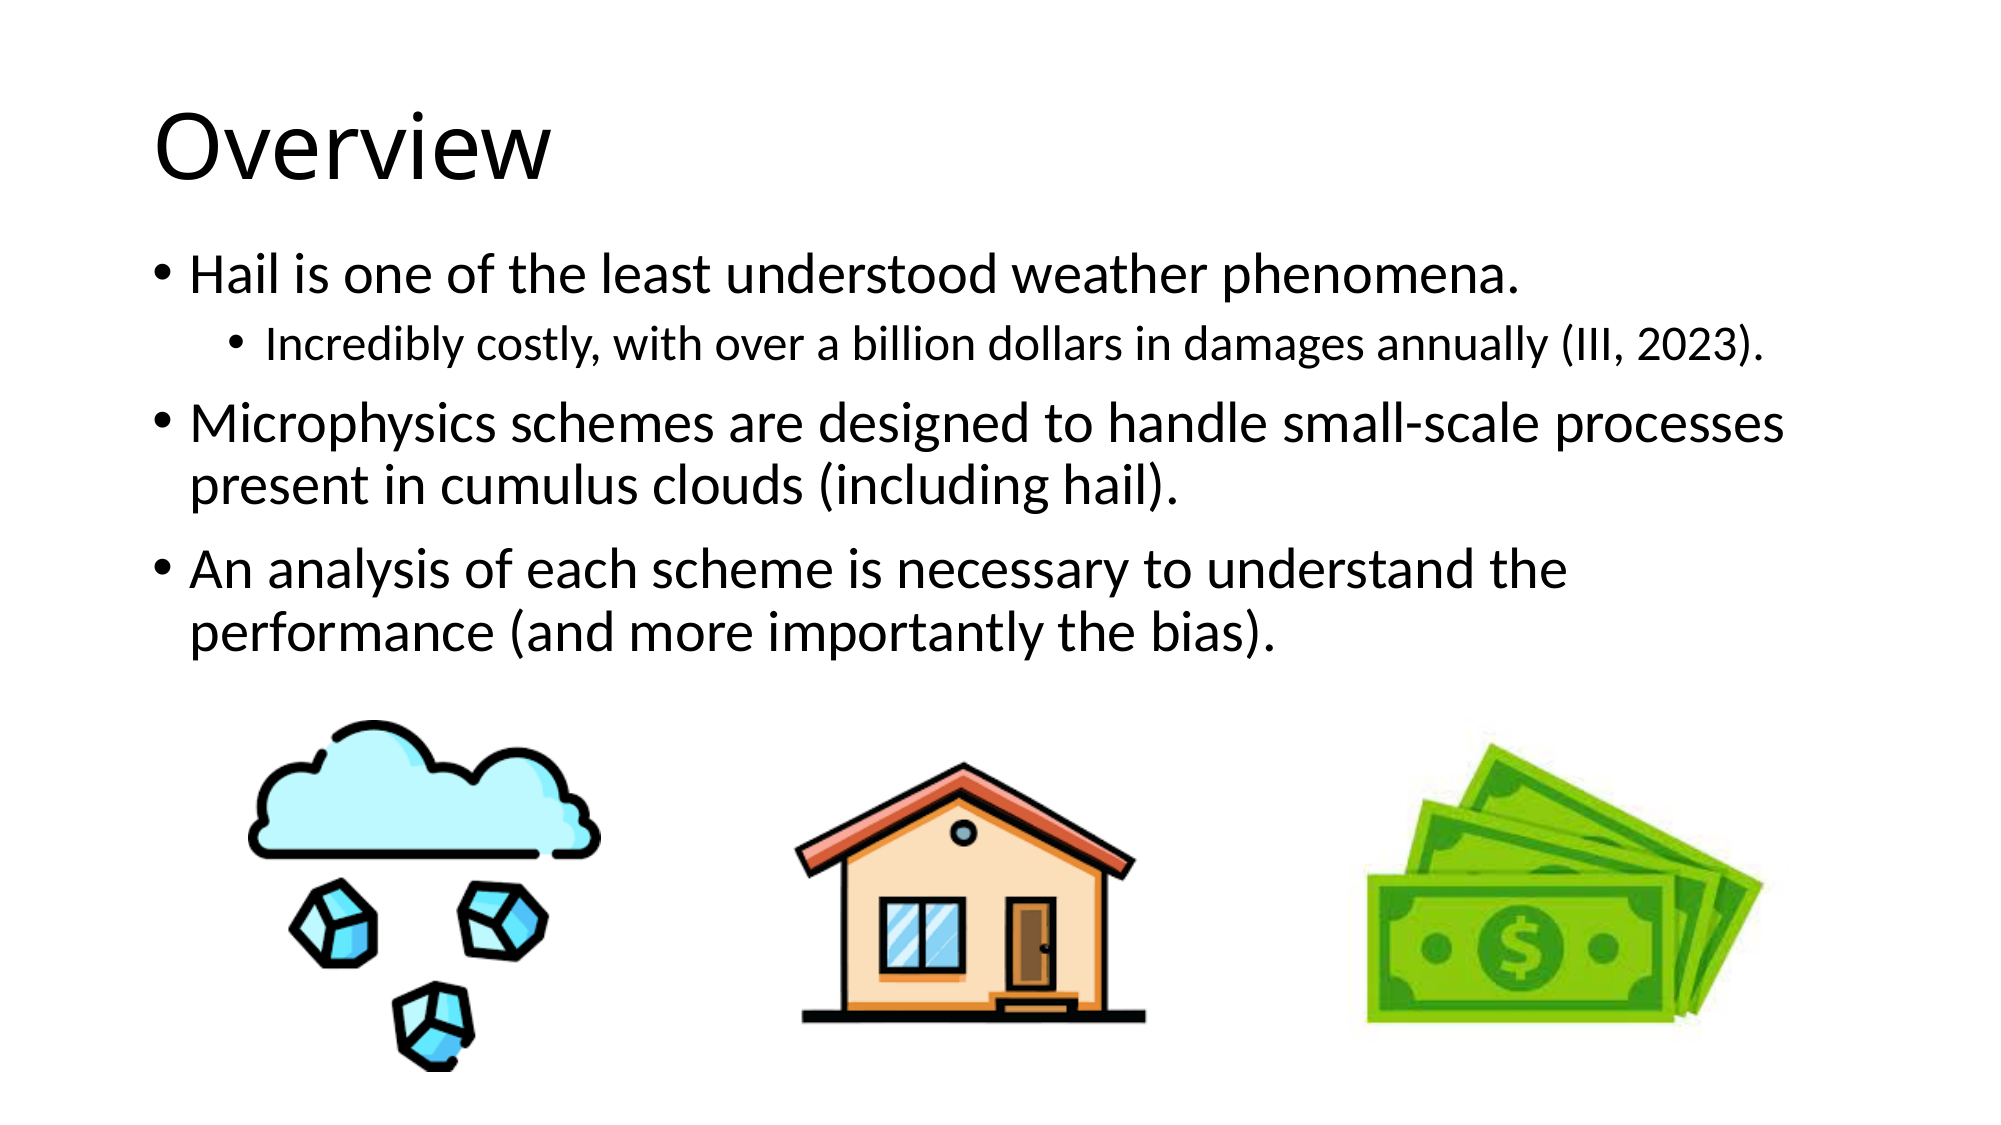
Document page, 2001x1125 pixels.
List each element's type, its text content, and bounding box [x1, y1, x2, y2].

list Hail is one of the least understood weather phenomena. Incredibly costly, with over a billion dollars in damages annually (III, 2023). Microphysics schemes are designed to handle small-scale processes present in cumulus clouds (including hail). An analysis of each scheme is necessary to understand the performance (and more importantly the bias). [137, 236, 1863, 1014]
picture [1319, 717, 1801, 1071]
picture [248, 720, 601, 1072]
title Overview [137, 19, 1863, 236]
picture [782, 701, 1159, 1078]
